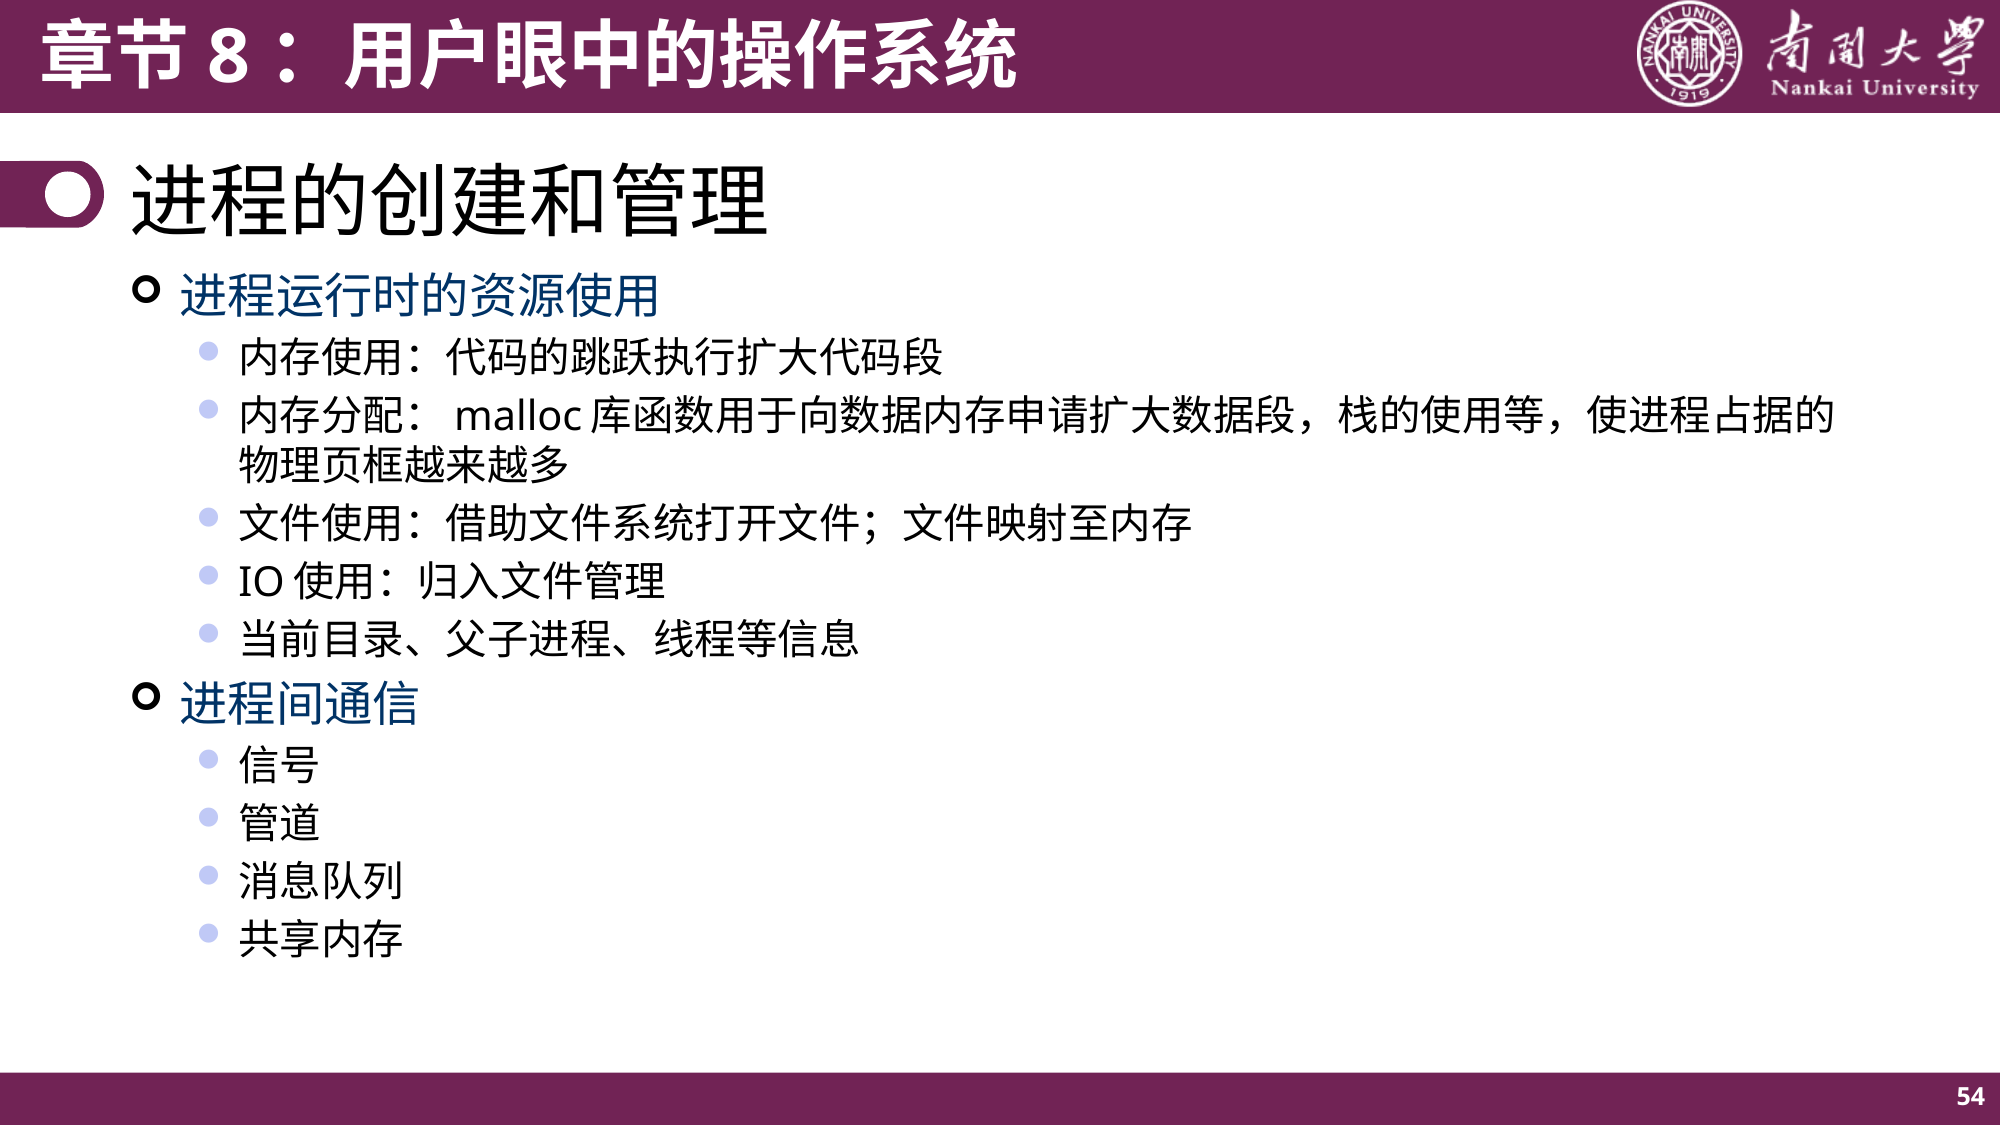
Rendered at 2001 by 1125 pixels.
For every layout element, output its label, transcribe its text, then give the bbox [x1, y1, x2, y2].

list 进程运行时的资源使用 内存使用：代码的跳跃执行扩大代码段 内存分配：malloc库函数用于向数据内存申请扩大数据段，栈的使用等，使进程占据的物理页框越来越多 文件使用：借助文件系统打开文件；文件映射至内存 IO使用：归入文件管理 当前目录、父子进程、线程等信息 进程间通信 信号 管道 消息队列 共享内存 [114, 257, 1886, 972]
slide_number 54 [1550, 1070, 2000, 1125]
picture [1637, 0, 2001, 110]
title 进程的创建和管理 [114, 143, 1886, 255]
